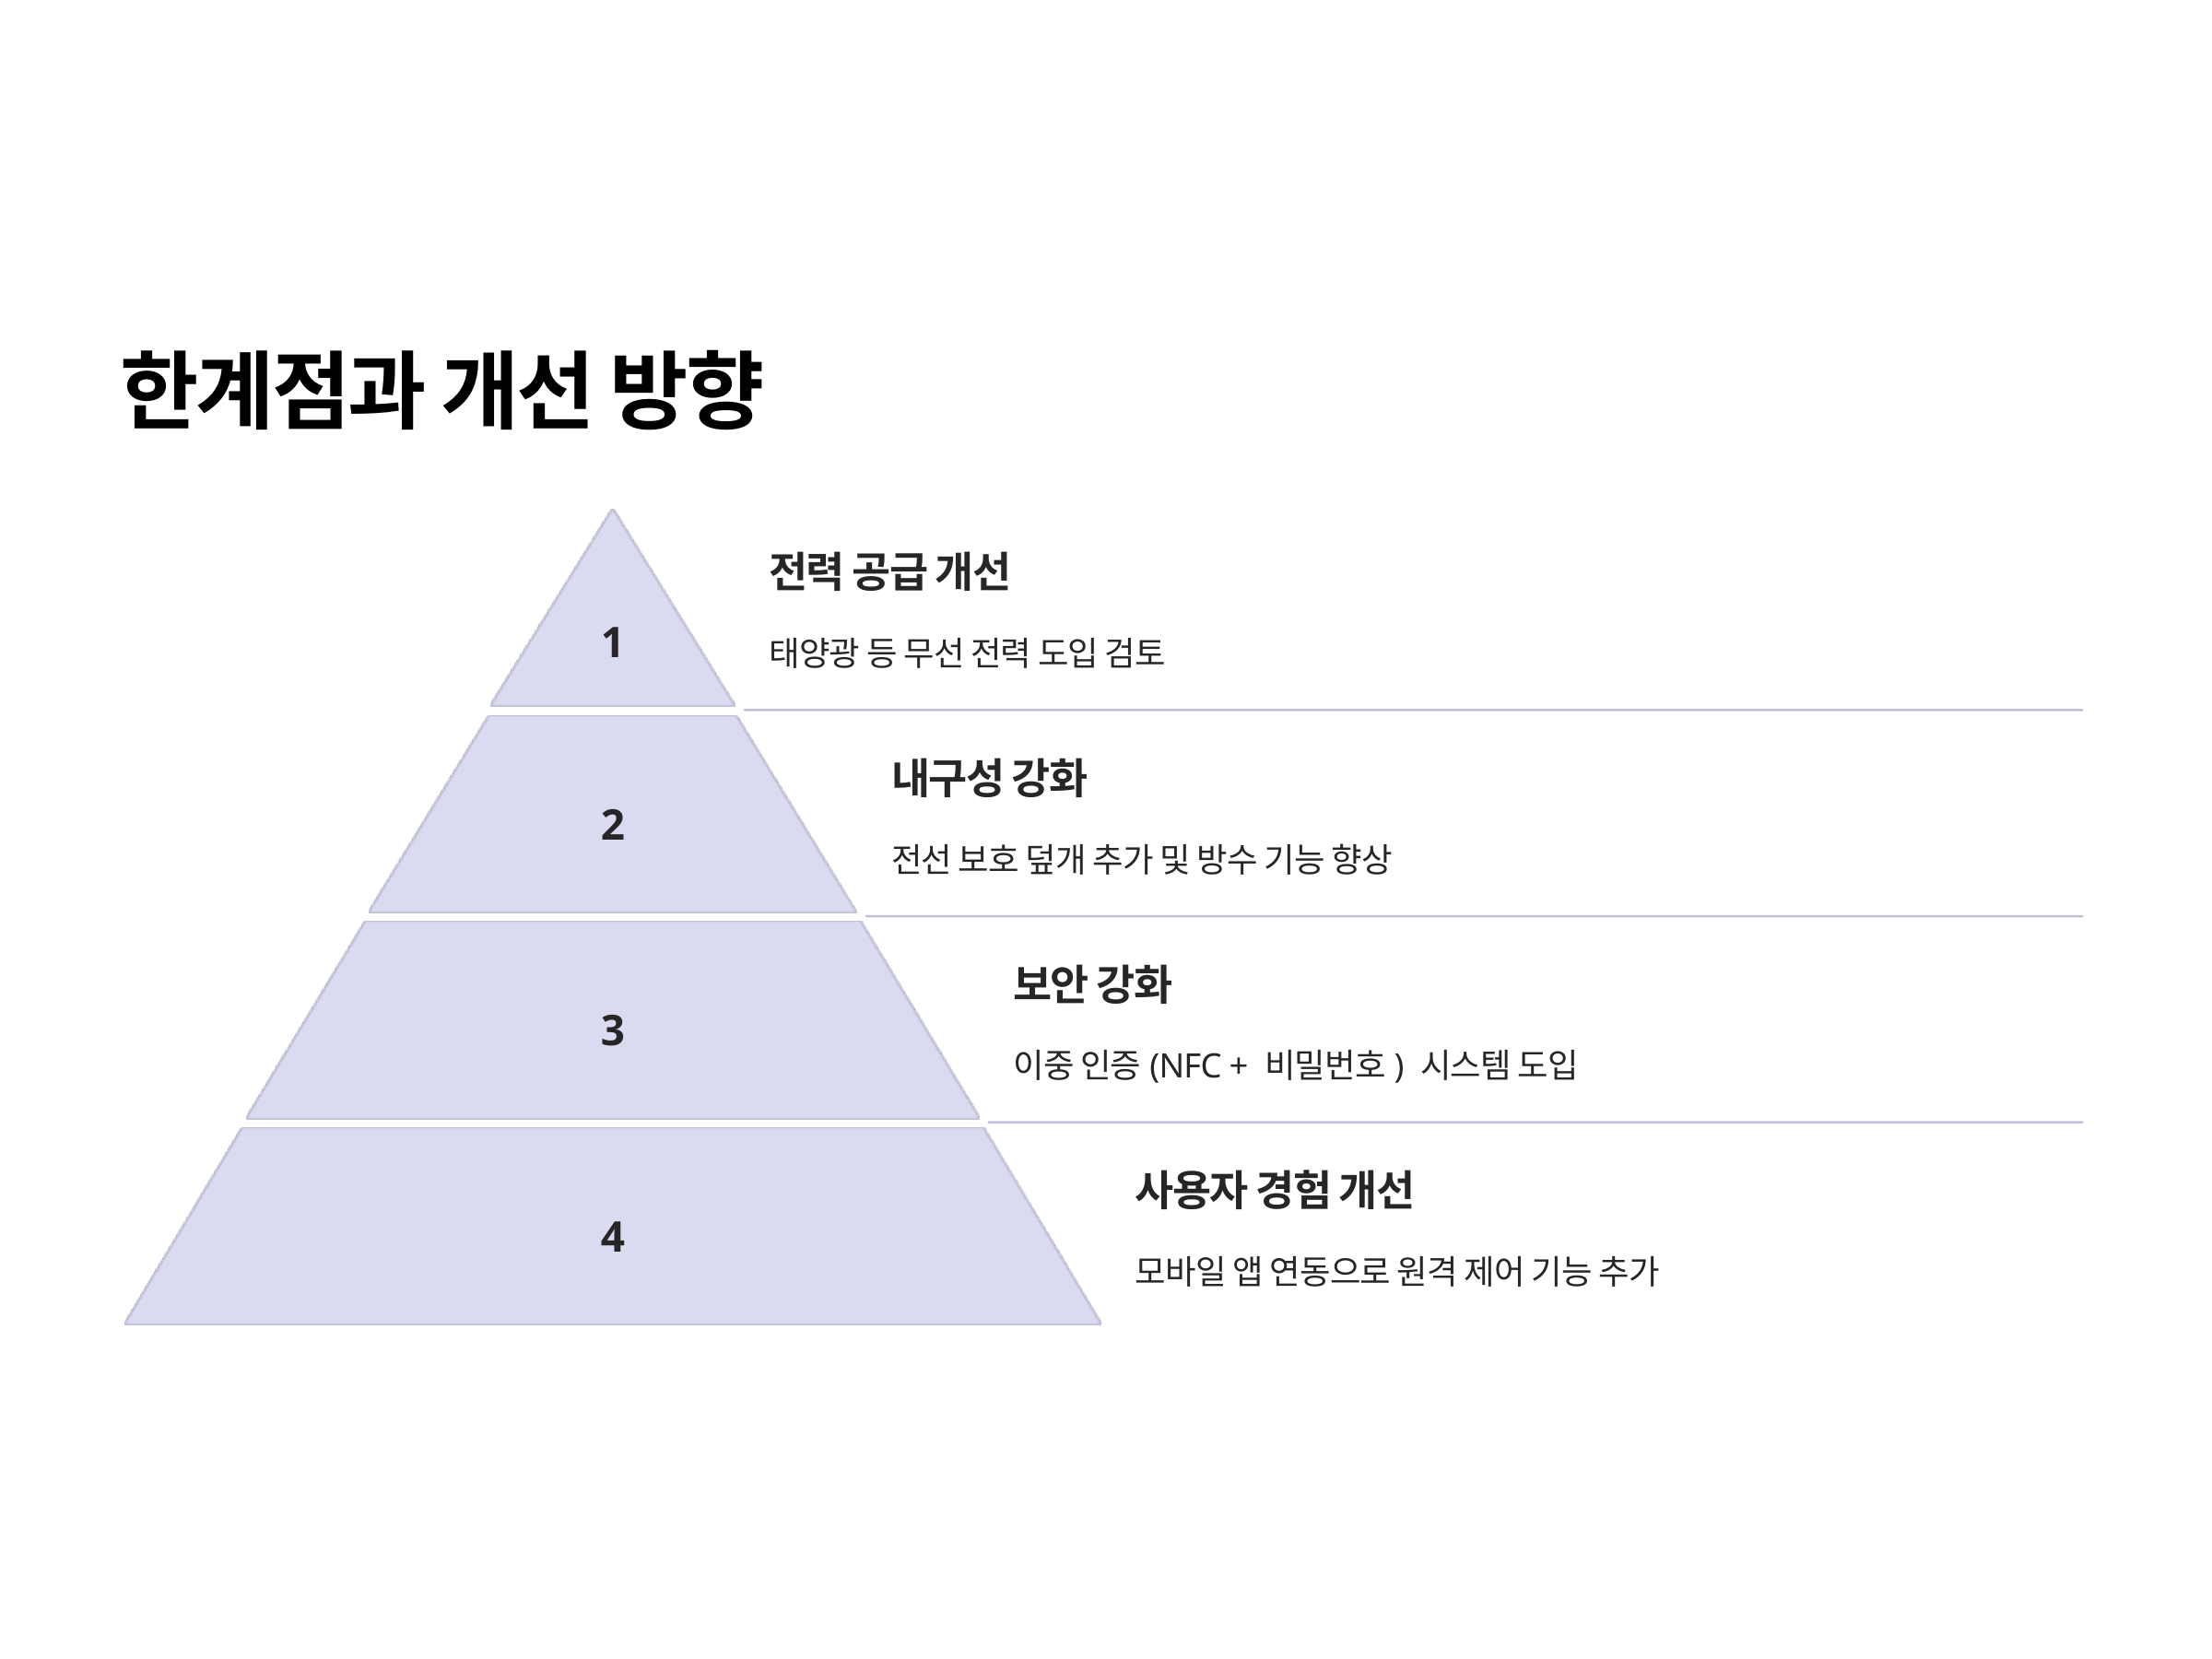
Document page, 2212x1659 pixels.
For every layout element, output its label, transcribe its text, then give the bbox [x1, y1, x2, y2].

text_box 사용자 경험 개선 [1135, 1161, 1564, 1216]
text_box 보안 강화 [1013, 956, 1442, 1010]
text_box 내구성 강화 [891, 749, 1321, 804]
picture [124, 1127, 1101, 1325]
picture [490, 509, 735, 707]
text_box 이중 인증(NFC + 비밀번호) 시스템 도입 [1013, 1030, 1574, 1086]
picture [246, 921, 980, 1120]
text_box 전력 공급 개선 [769, 543, 1184, 597]
picture [369, 715, 857, 913]
text_box 태양광 등 무선 전력 도입 검토 [769, 618, 1184, 673]
text_box [865, 914, 2084, 918]
text_box 전선 보호 덮개 추가 및 방수 기능 향상 [891, 823, 1418, 879]
text_box 모바일 앱 연동으로 원격 제어 기능 추가 [1135, 1236, 1683, 1291]
text_box 한계점과 개선 방향 [120, 333, 978, 441]
